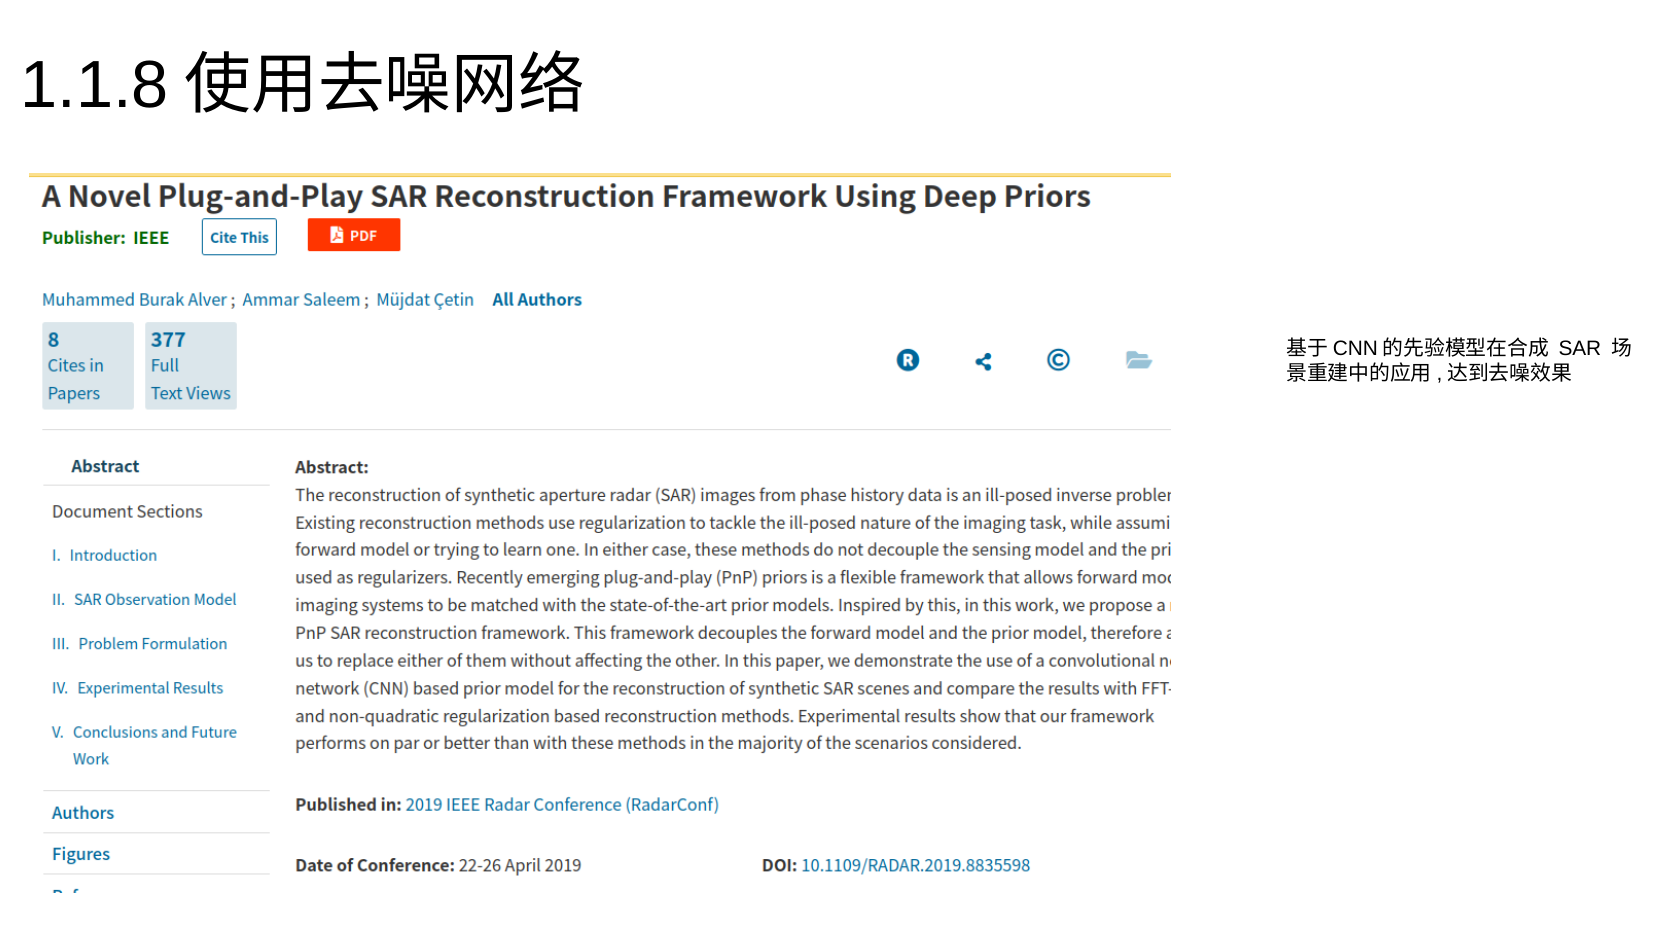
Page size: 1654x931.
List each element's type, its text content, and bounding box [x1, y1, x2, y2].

text_box 1.1.8使用去噪网络 [0, 33, 643, 189]
text_box 基于CNN的先验模型在合成 SAR 场景重建中的应用,达到去噪效果 [1271, 327, 1654, 403]
picture [29, 172, 1171, 894]
